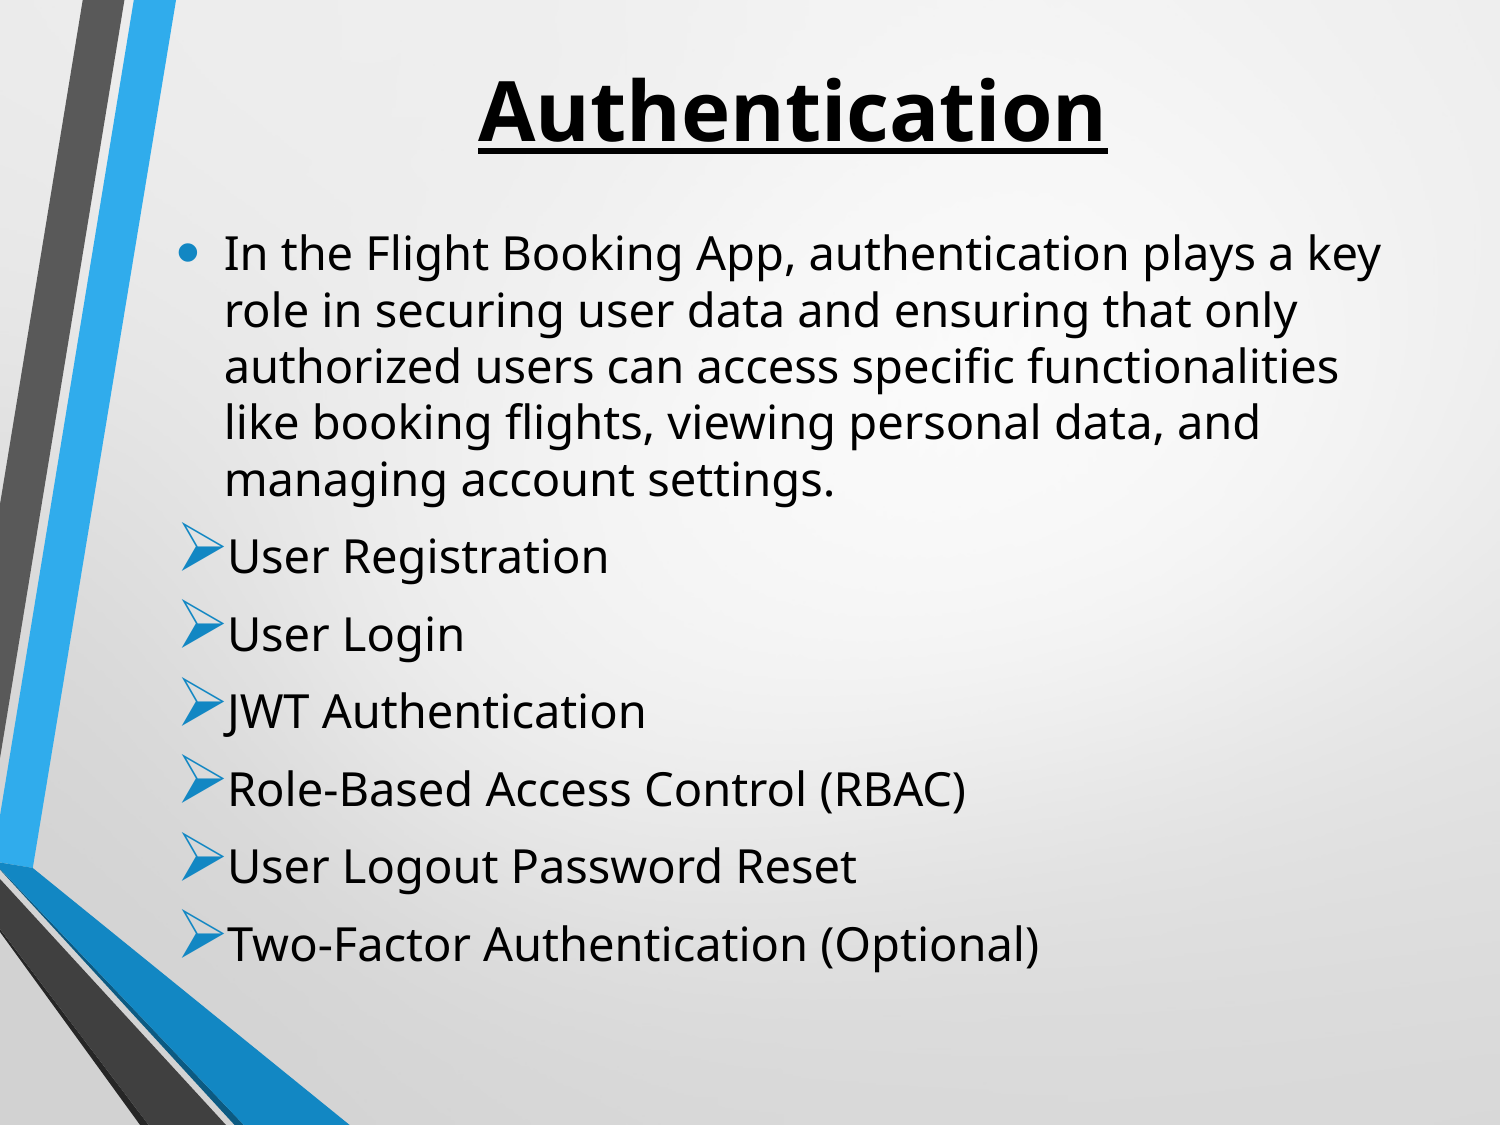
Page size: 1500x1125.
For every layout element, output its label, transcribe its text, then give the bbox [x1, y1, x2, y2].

list In the Flight Booking App, authentication plays a key role in securing user data and ensuring that only authorized users can access specific functionalities like booking flights, viewing personal data, and managing account settings. User Registration User Login JWT Authentication Role-Based Access Control (RBAC) User Logout Password Reset Two-Factor Authentication (Optional) [161, 216, 1425, 985]
title Authentication [161, 0, 1425, 216]
